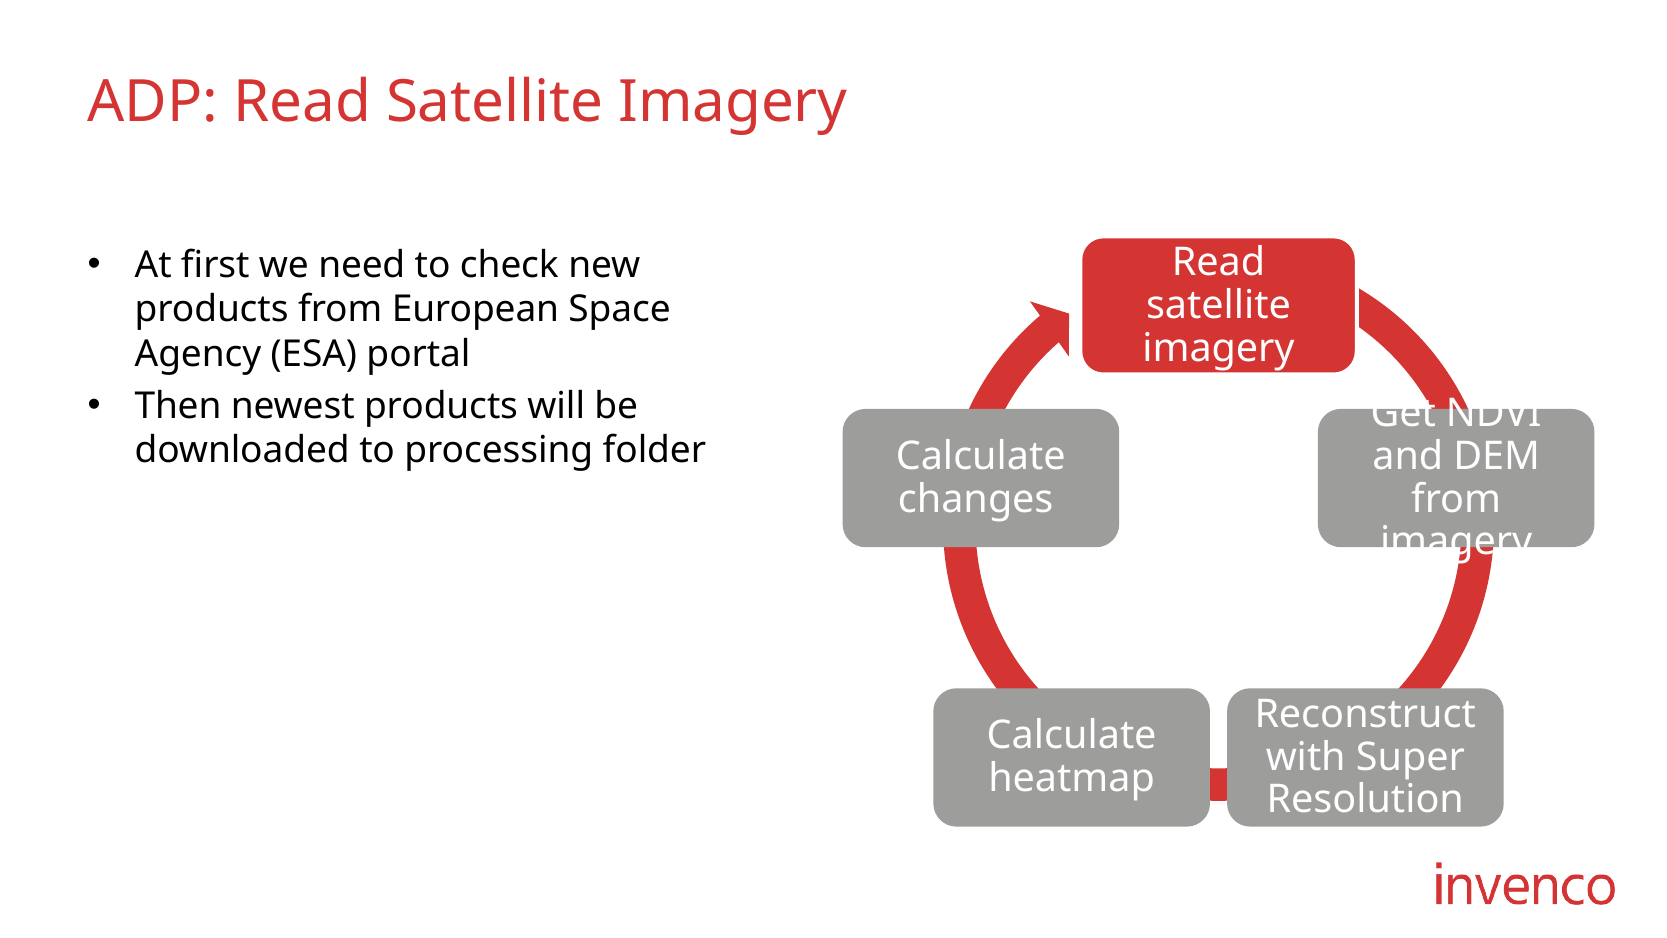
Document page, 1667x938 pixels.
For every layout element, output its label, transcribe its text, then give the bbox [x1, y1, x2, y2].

picture [1436, 862, 1615, 905]
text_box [842, 232, 1595, 827]
title ADP: Read Satellite Imagery [72, 19, 1398, 177]
list At first we need to check new products from European Space Agency (ESA) portal Then newest products will be downloaded to processing folder [72, 232, 805, 824]
